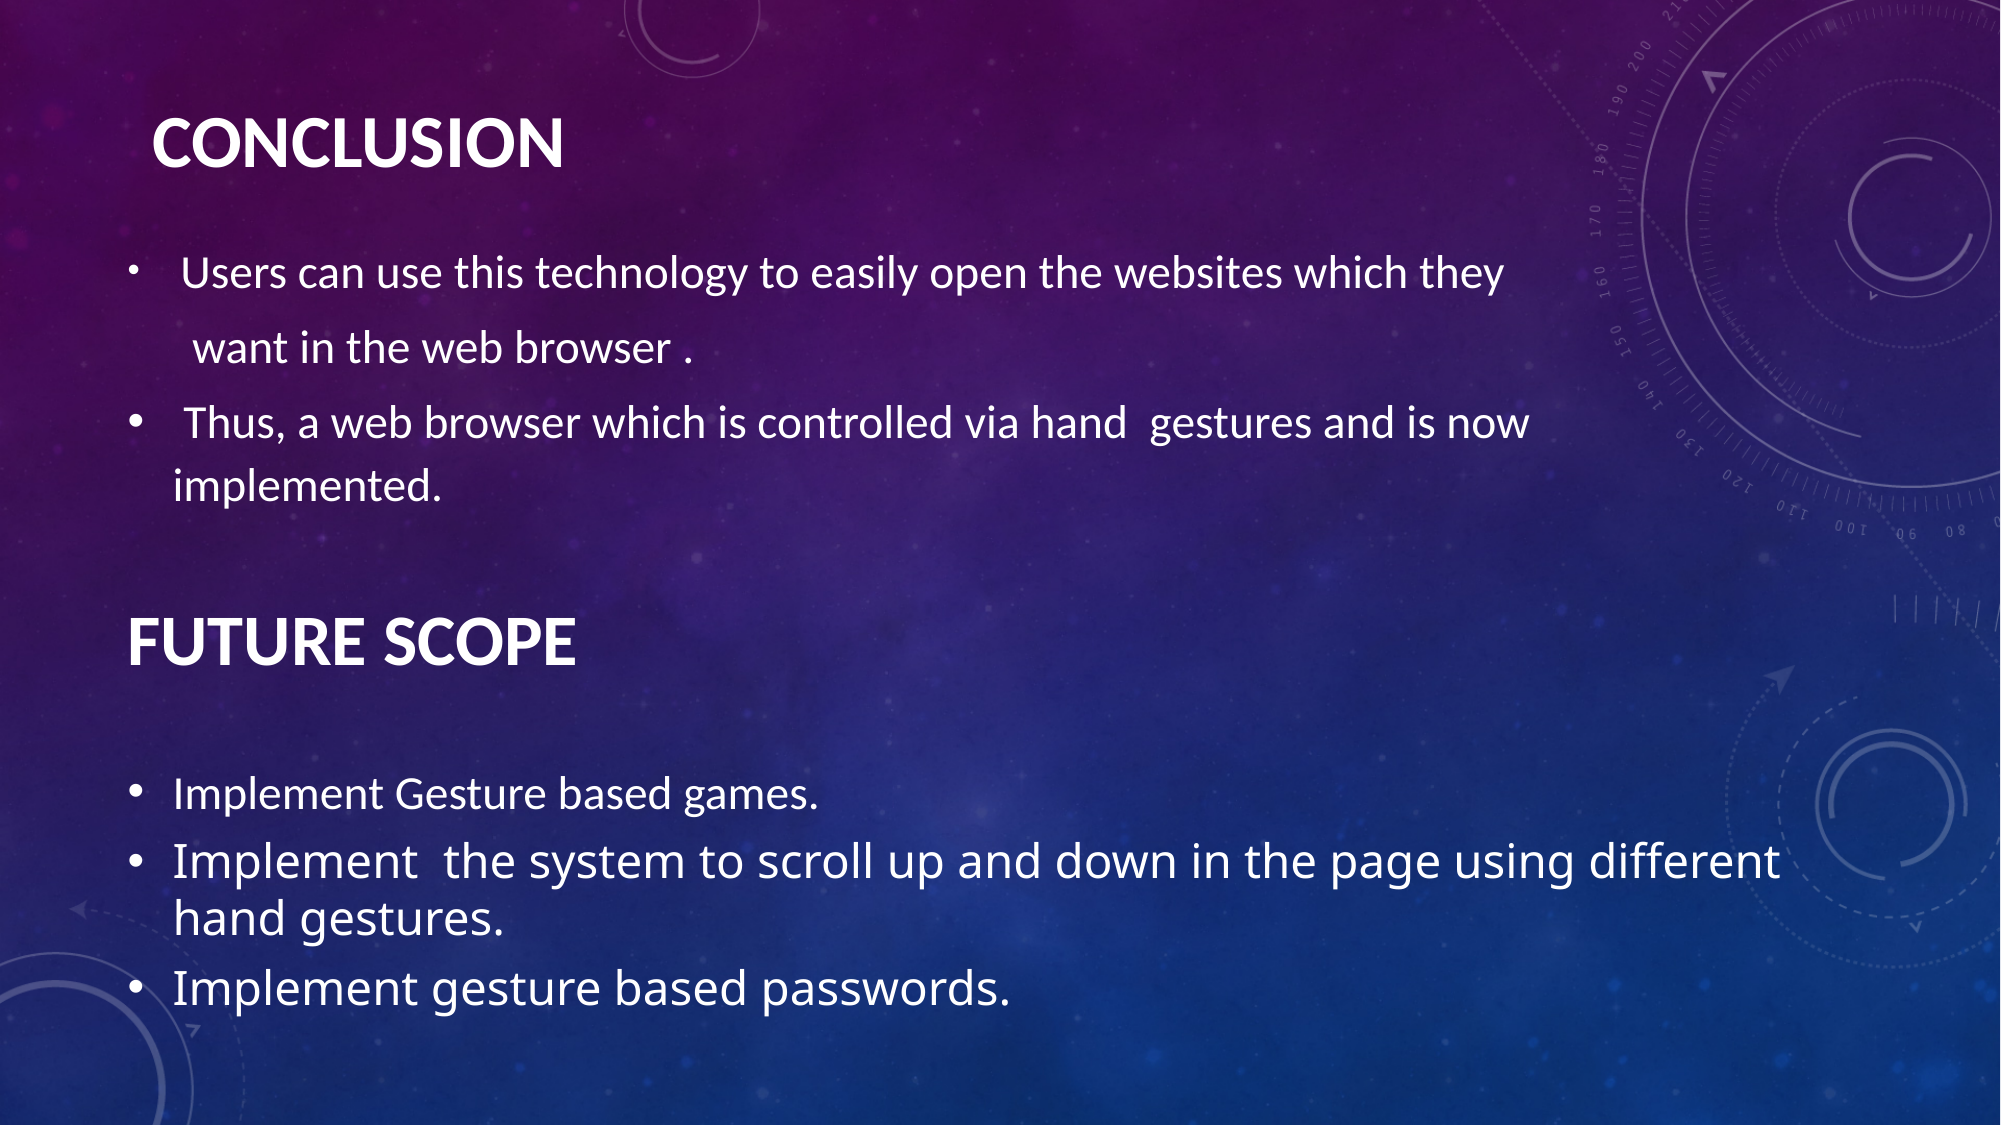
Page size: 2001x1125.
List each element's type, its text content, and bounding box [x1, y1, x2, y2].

picture [0, 0, 2001, 1125]
title Conclusion [137, 37, 1775, 224]
list Users can use this technology to easily open the websites which they want in the web browser . Thus, a web browser which is controlled via hand gestures and is now implemented. FUTURE SCOPE Implement Gesture based games. Implement the system to scroll up and down in the page using different hand gestures. Implement gesture based passwords. [112, 224, 1813, 1125]
